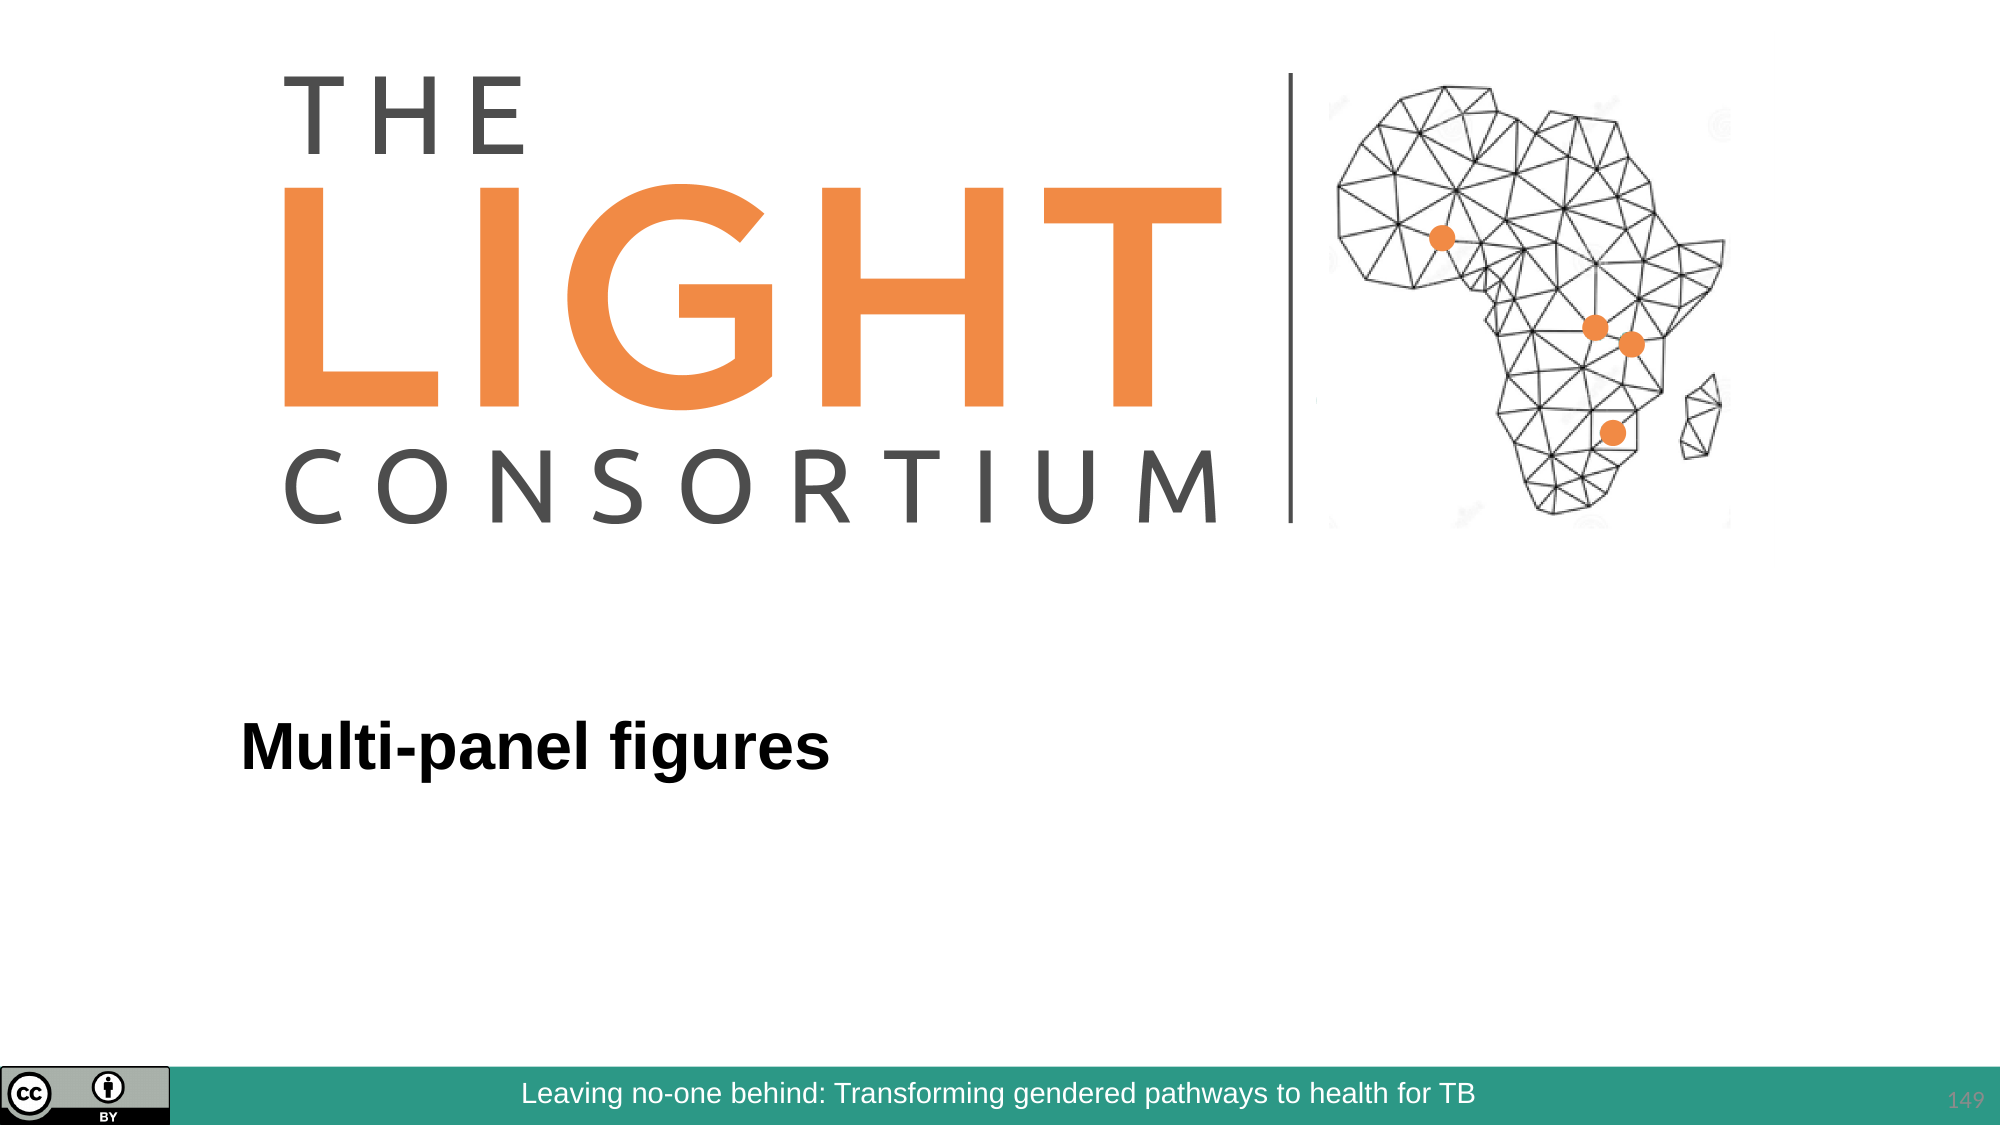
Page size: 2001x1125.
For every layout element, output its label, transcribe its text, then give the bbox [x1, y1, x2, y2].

slide_number ‹#› [1550, 1073, 2000, 1125]
picture [225, 31, 1775, 568]
title Multi-panel figures [225, 648, 1932, 792]
picture [0, 1066, 170, 1125]
